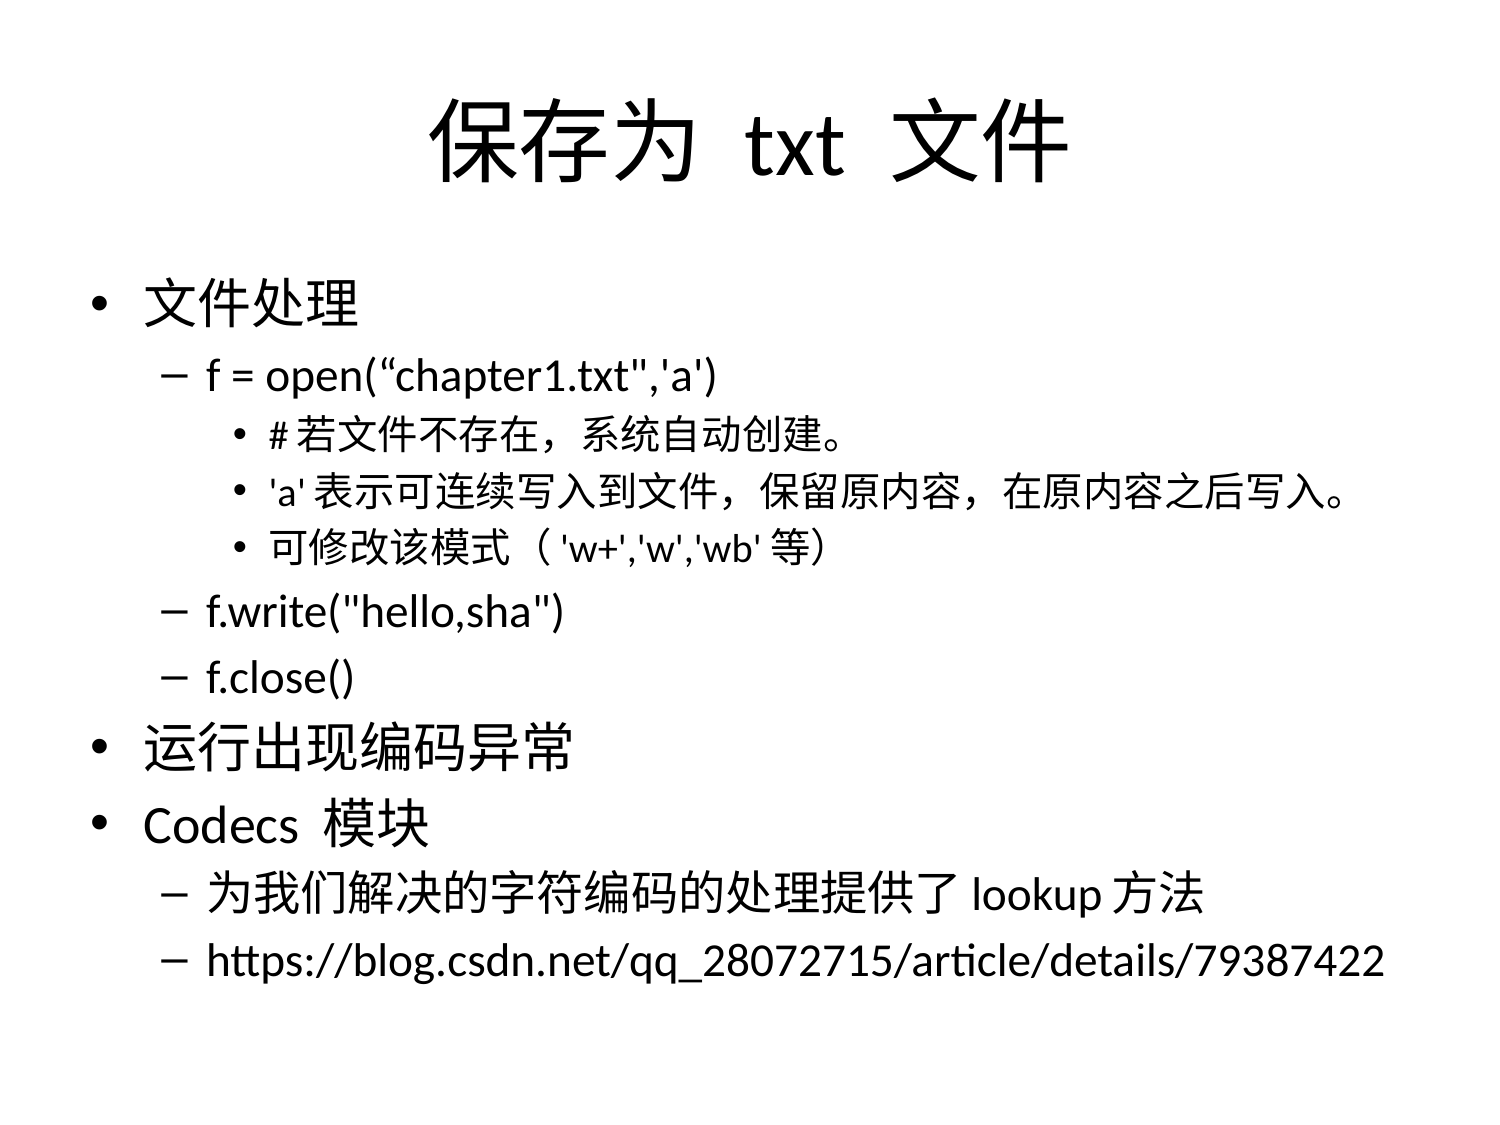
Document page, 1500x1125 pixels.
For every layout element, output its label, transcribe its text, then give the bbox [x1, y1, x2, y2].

list 文件处理 f = open(“chapter1.txt",'a') #若文件不存在，系统自动创建。 'a'表示可连续写入到文件，保留原内容，在原内容之后写入。 可修改该模式（'w+','w','wb'等） f.write("hello,sha") f.close() 运行出现编码异常 Codecs 模块 为我们解决的字符编码的处理提供了lookup方法 https://blog.csdn.net/qq_28072715/article/details/79387422 [75, 262, 1425, 1005]
title 保存为 txt 文件 [75, 45, 1425, 233]
